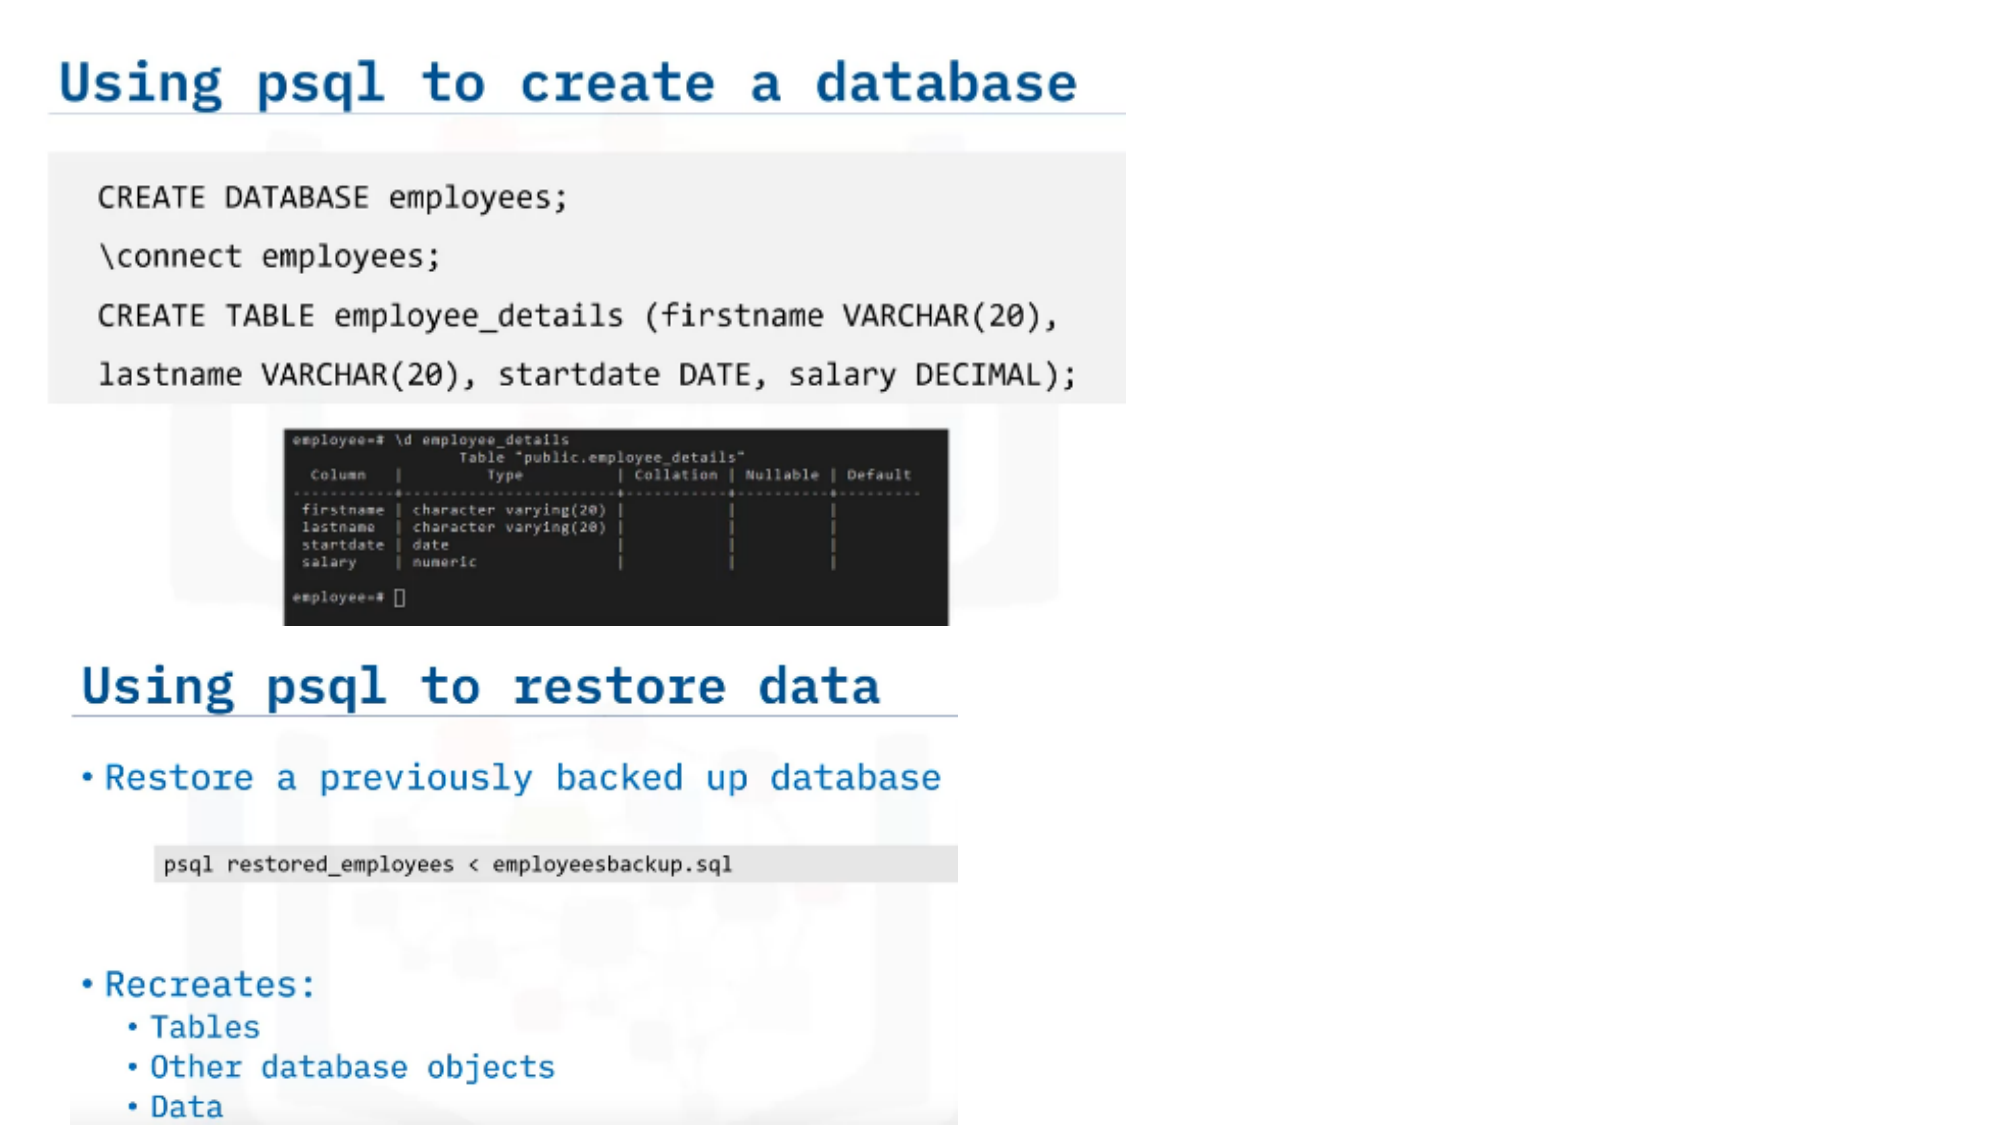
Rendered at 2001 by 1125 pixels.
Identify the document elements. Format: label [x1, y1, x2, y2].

picture [39, 50, 1126, 626]
picture [70, 652, 958, 1125]
